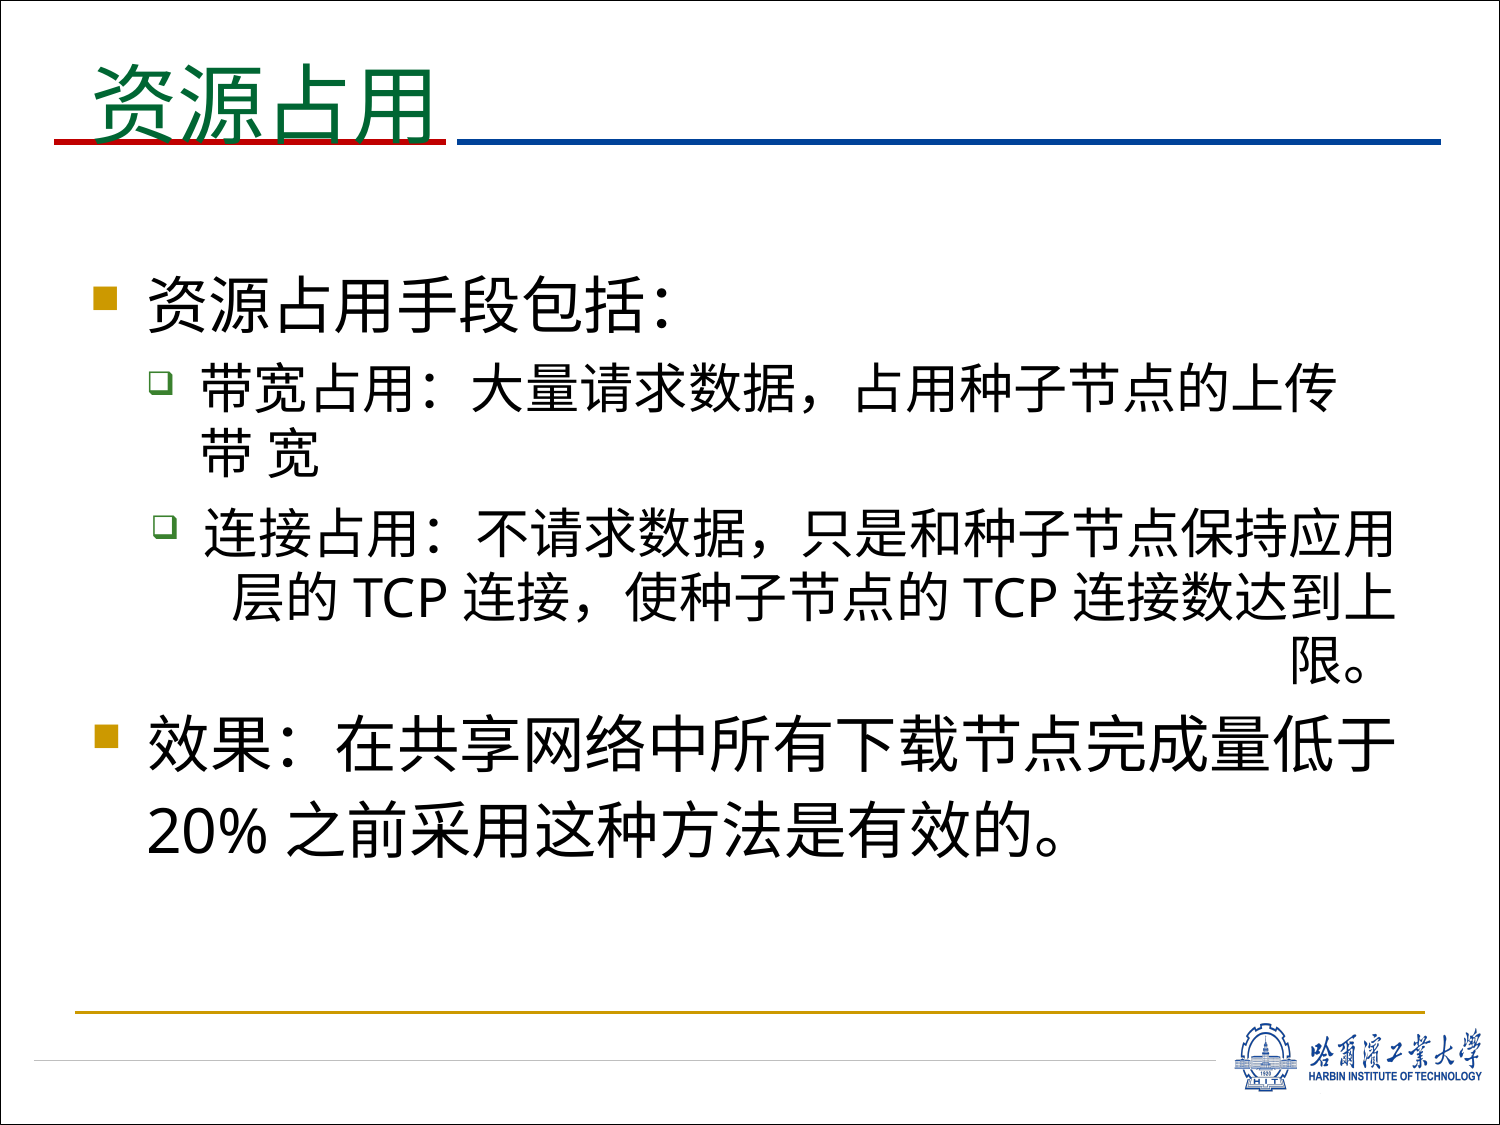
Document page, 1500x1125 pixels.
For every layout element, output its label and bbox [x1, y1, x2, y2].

text_box [0, 0, 1500, 1125]
